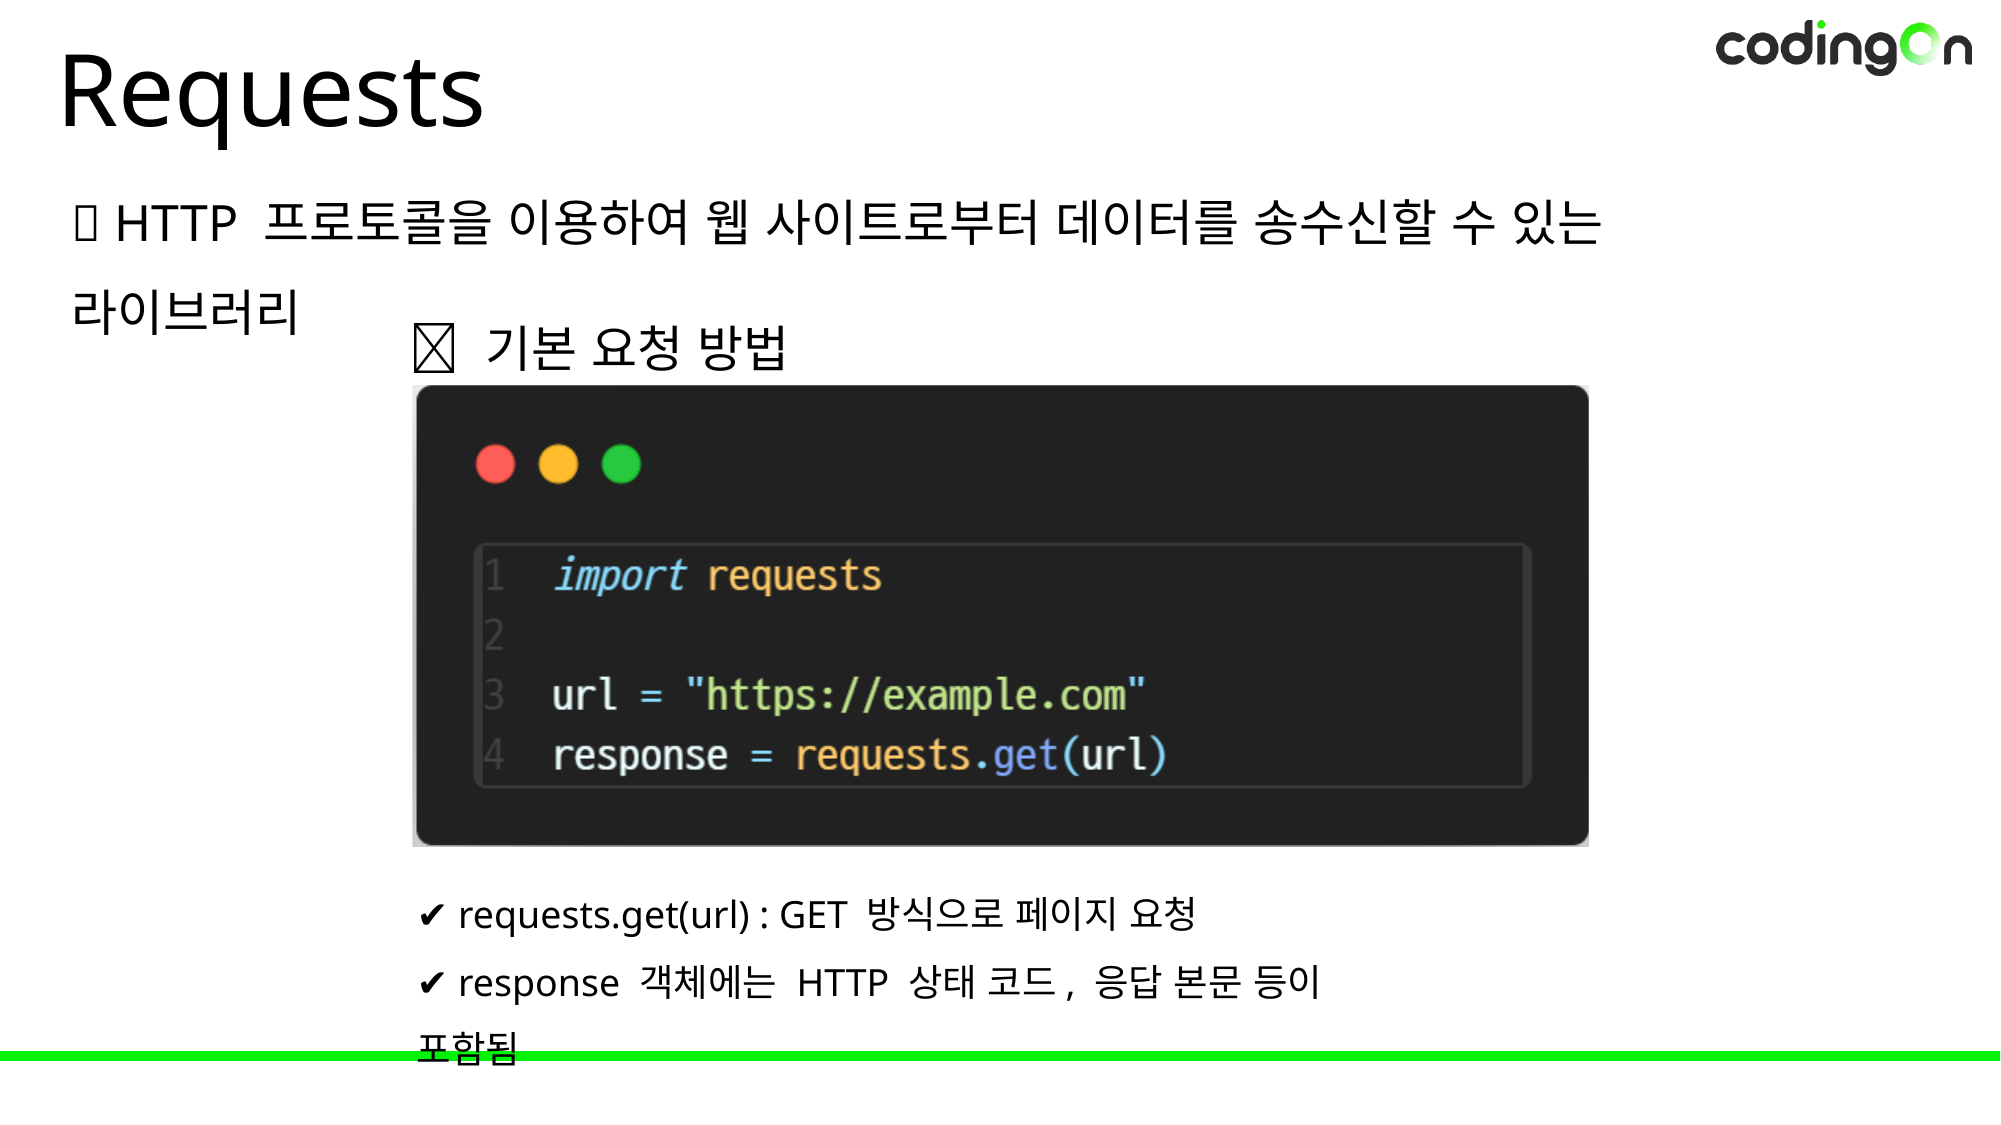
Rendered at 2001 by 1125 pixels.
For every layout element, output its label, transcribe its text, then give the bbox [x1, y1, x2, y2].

picture [1767, 20, 1972, 76]
text_box 💡 HTTP 프로토콜을 이용하여 웹 사이트로부터 데이터를 송수신할 수 있는 라이브러리 [57, 153, 1860, 259]
picture [412, 385, 1589, 847]
title Requests [41, 0, 1767, 188]
text_box ✅ 기본 요청 방법 [394, 279, 1398, 385]
text_box ✔️ requests.get(url) : GET 방식으로 페이지 요청 ✔️ response 객체에는 HTTP 상태 코드, 응답 본문 등이 포함됨 [402, 861, 1406, 1079]
